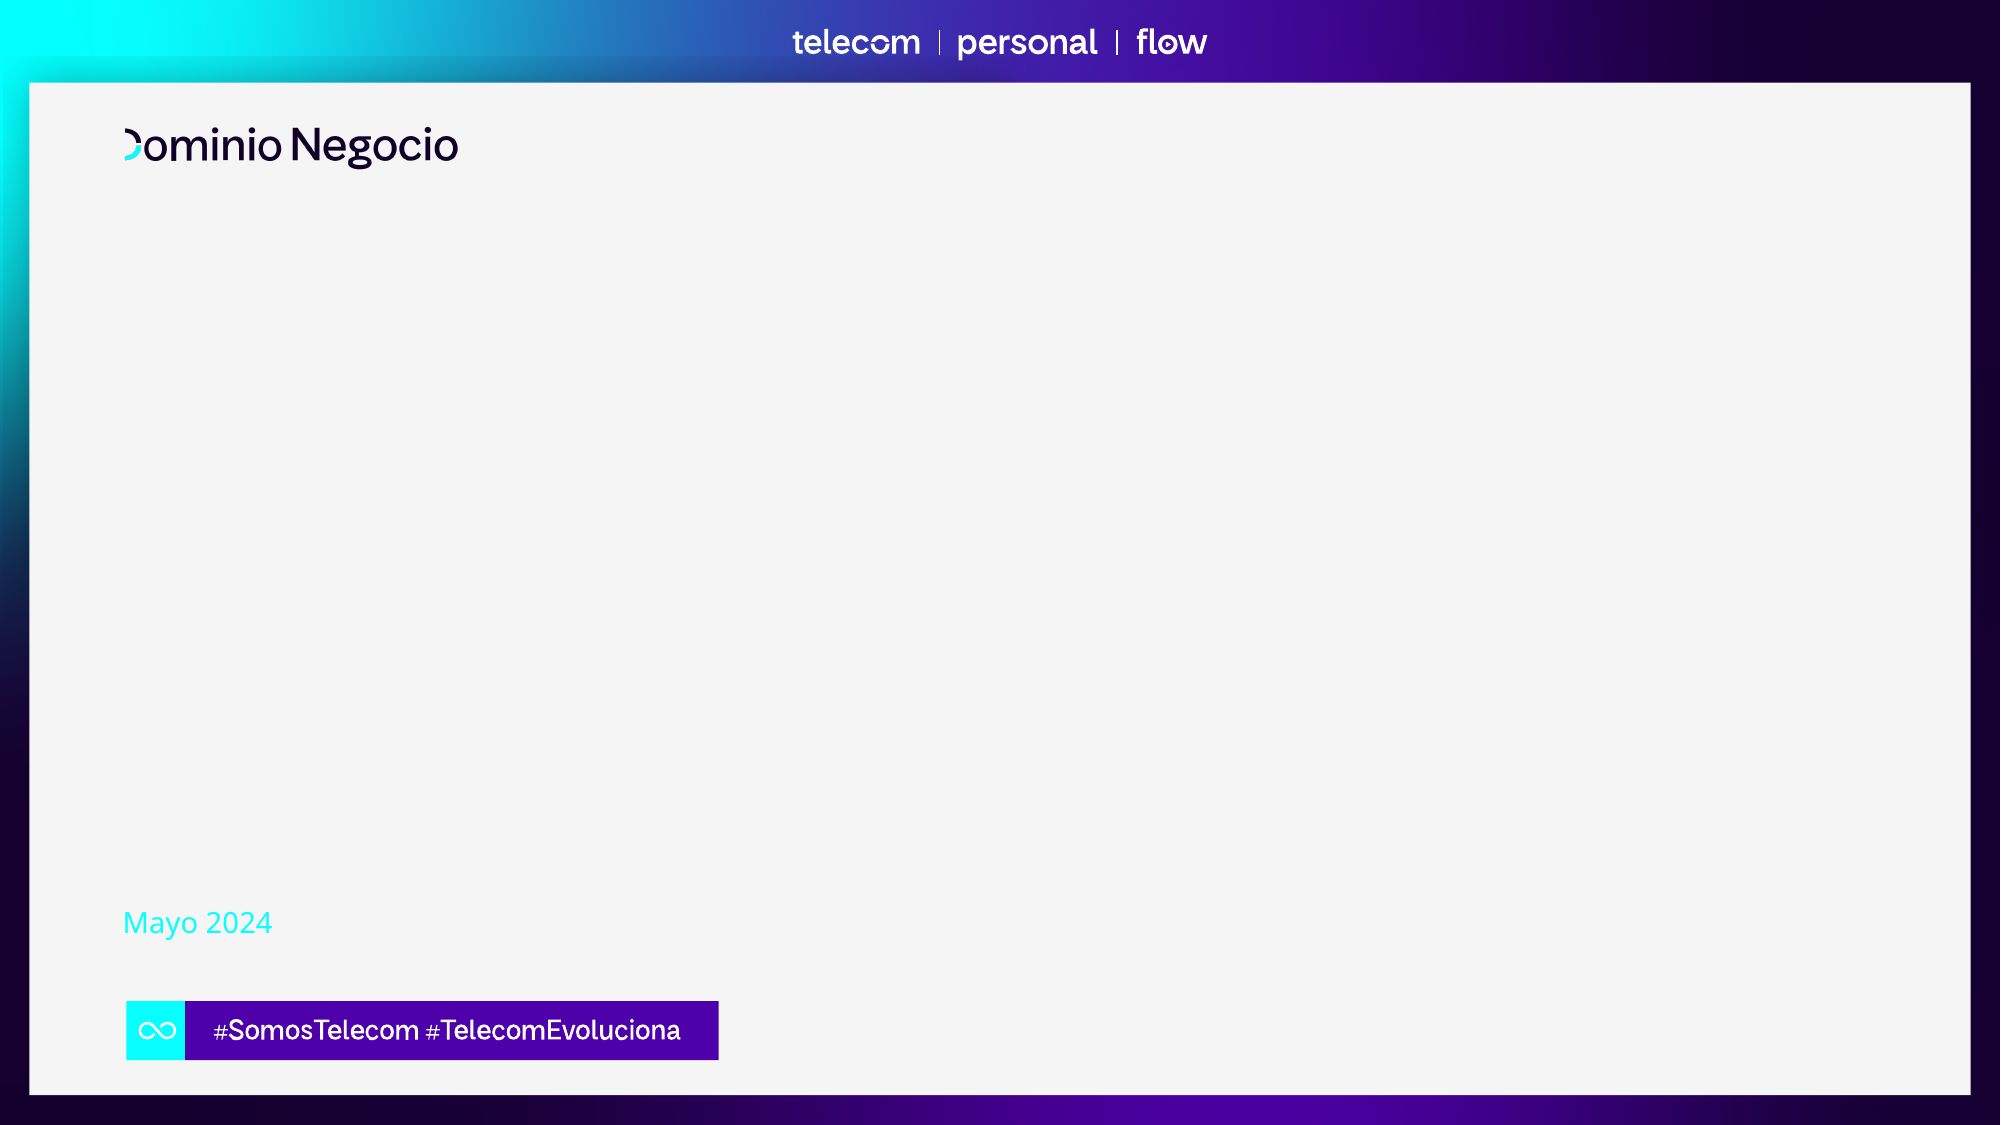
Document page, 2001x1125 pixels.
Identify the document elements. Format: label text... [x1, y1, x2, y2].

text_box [126, 1000, 720, 1061]
picture [0, 0, 2000, 1125]
text_box Mayo 2024 [107, 896, 614, 947]
